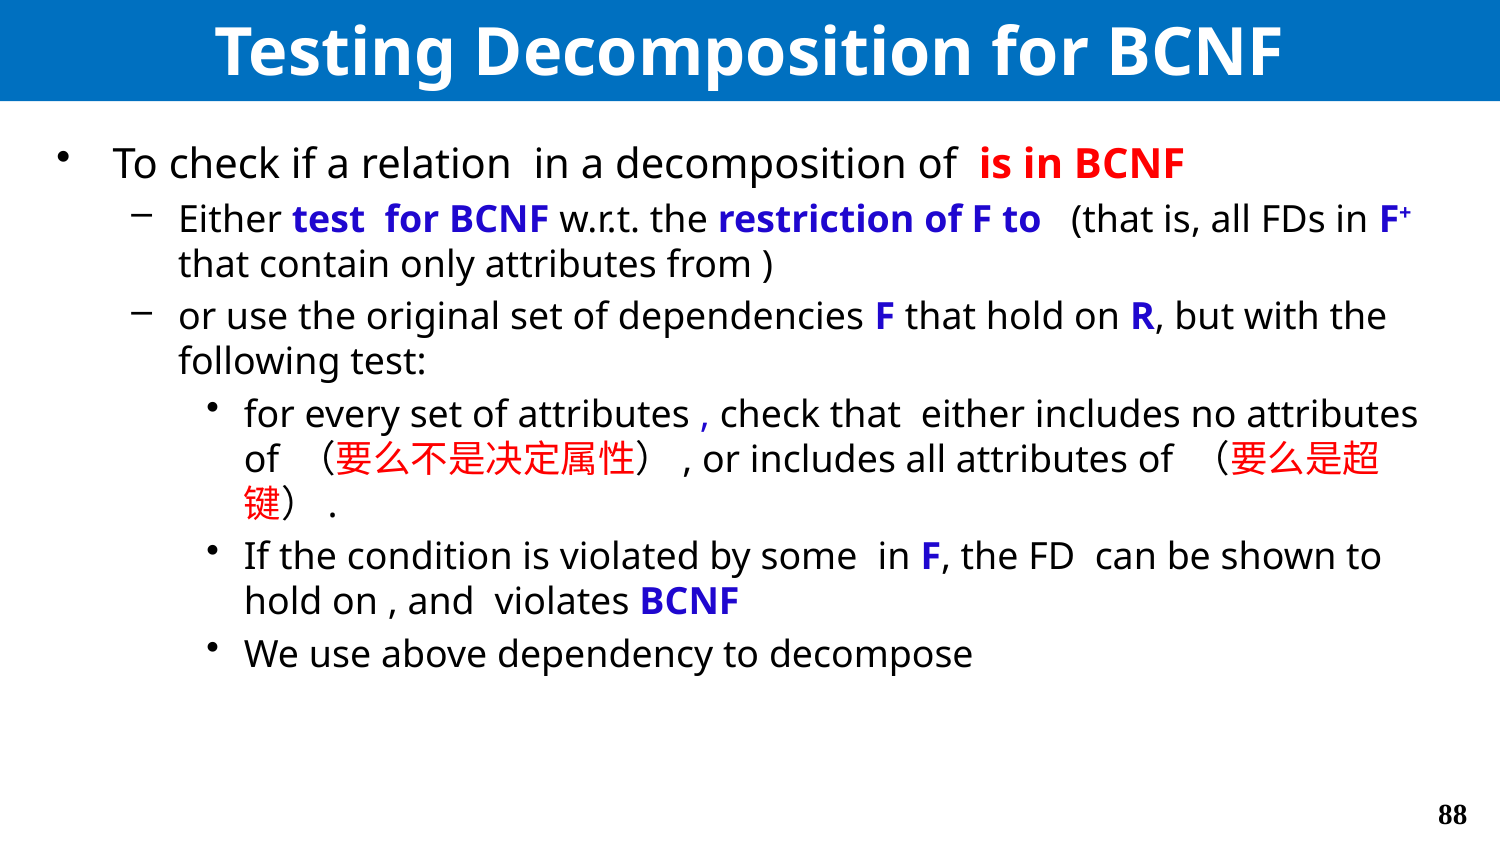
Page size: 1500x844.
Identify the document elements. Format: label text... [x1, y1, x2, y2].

title Testing Decomposition for BCNF [0, 0, 1500, 102]
